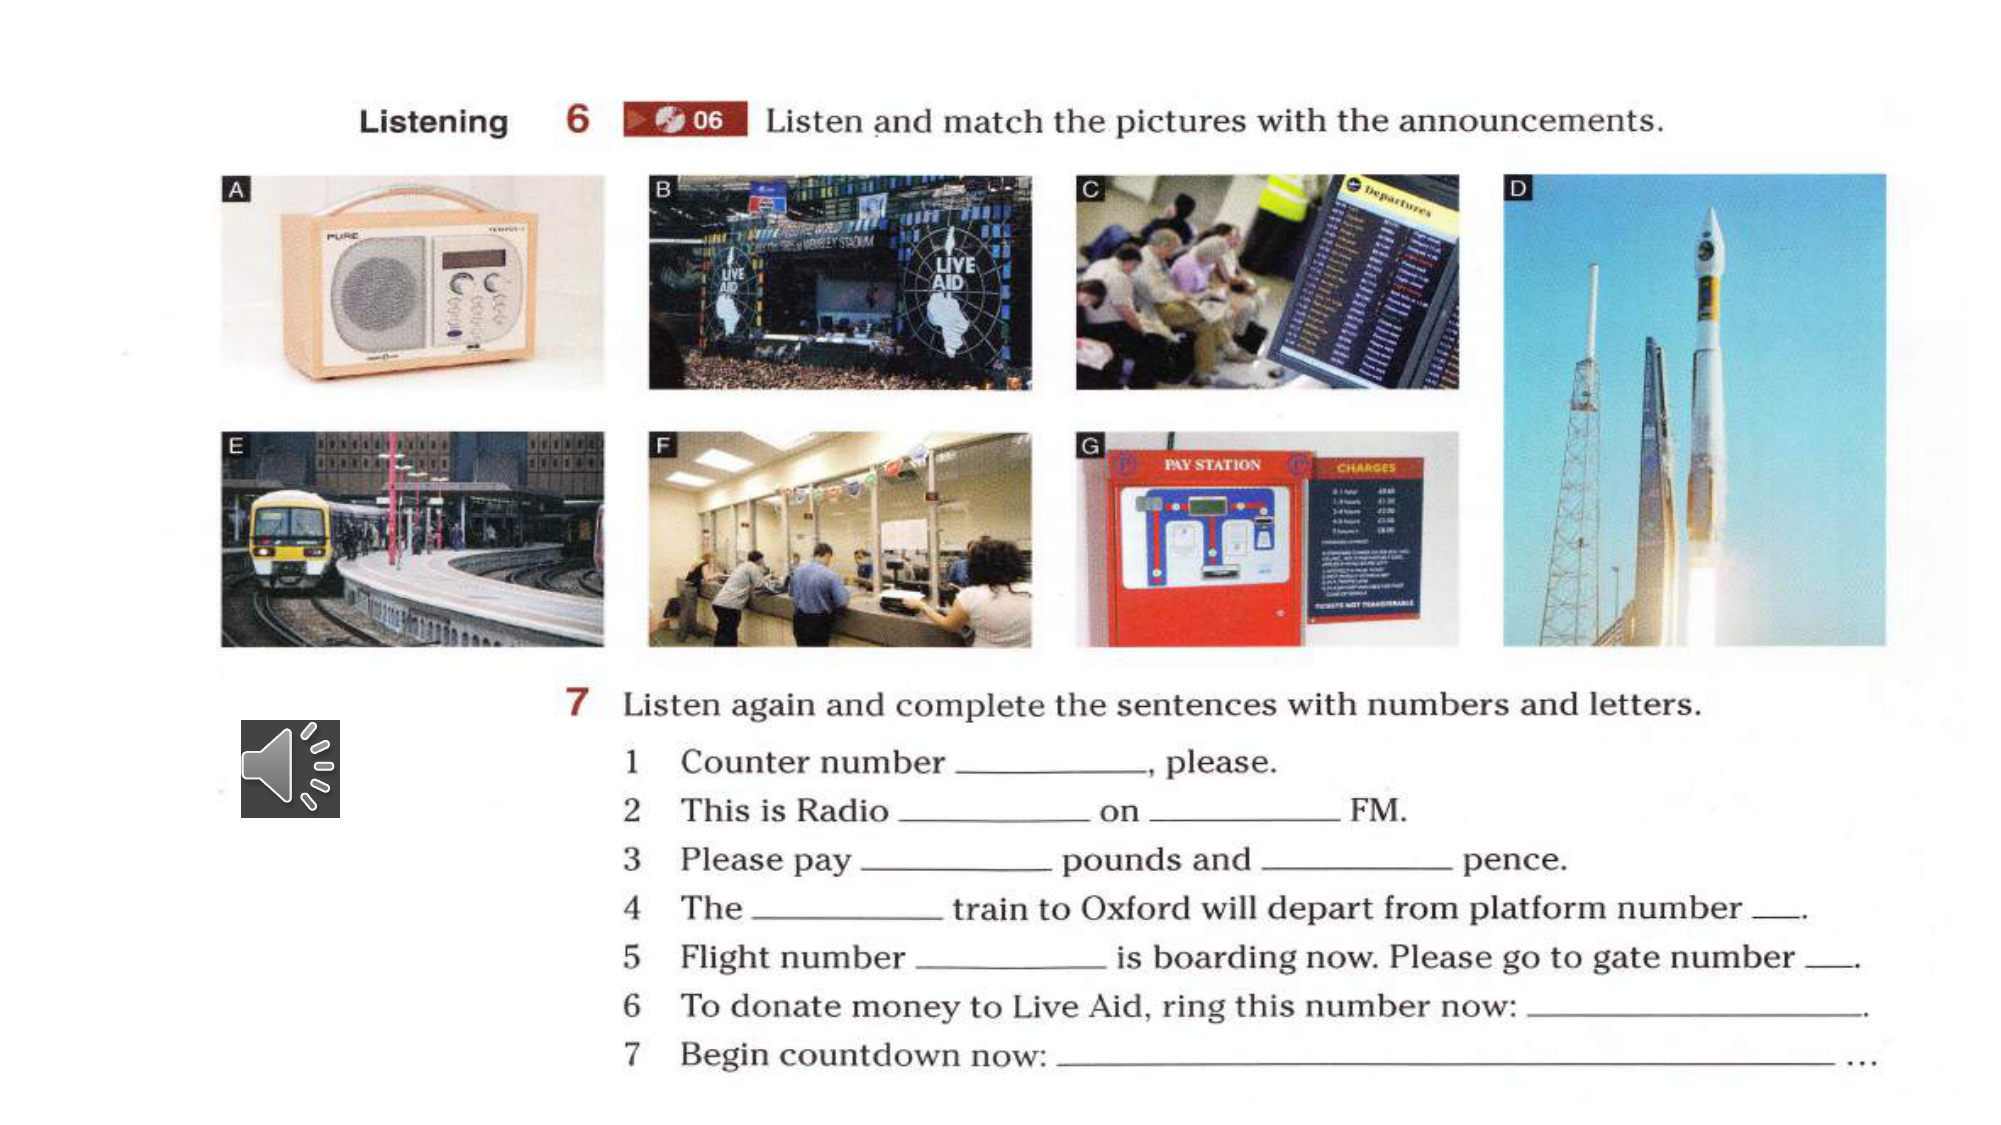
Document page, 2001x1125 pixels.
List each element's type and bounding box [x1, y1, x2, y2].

picture [240, 718, 341, 820]
list [21, 59, 1967, 1105]
